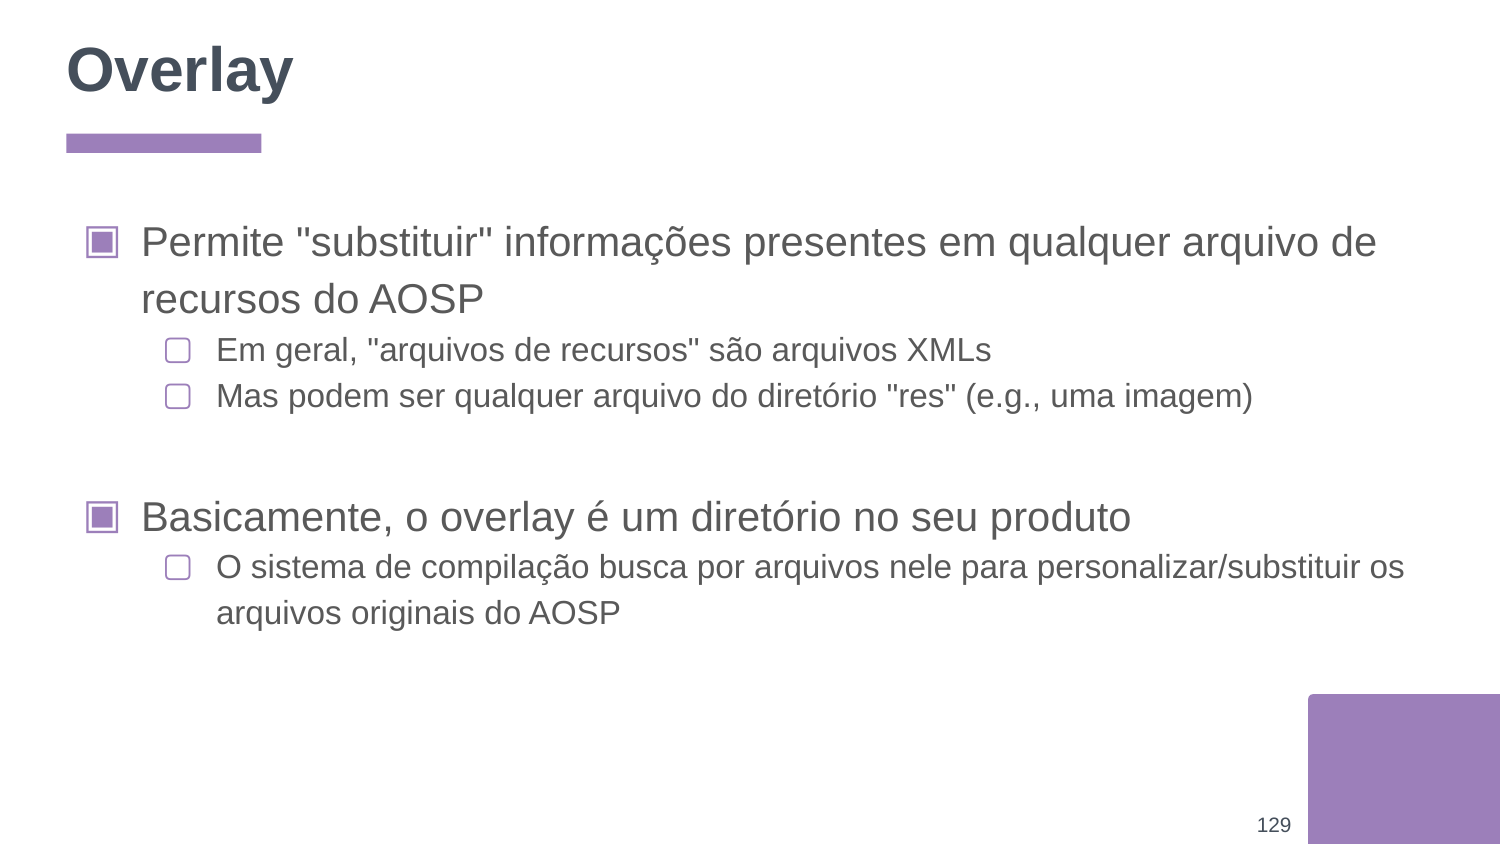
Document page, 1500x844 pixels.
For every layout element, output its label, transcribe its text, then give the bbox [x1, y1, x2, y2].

list Basicamente, o overlay é um diretório no seu produto O sistema de compilação busca por arquivos nele para personalizar/substituir os arquivos originais do AOSP [51, 466, 1467, 792]
slide_number ‹#› [1216, 792, 1307, 844]
list Permite "substituir" informações presentes em qualquer arquivo de recursos do AOSP Em geral, "arquivos de recursos" são arquivos XMLs Mas podem ser qualquer arquivo do diretório "res" (e.g., uma imagem) [51, 191, 1467, 422]
title Overlay [51, 0, 1449, 134]
